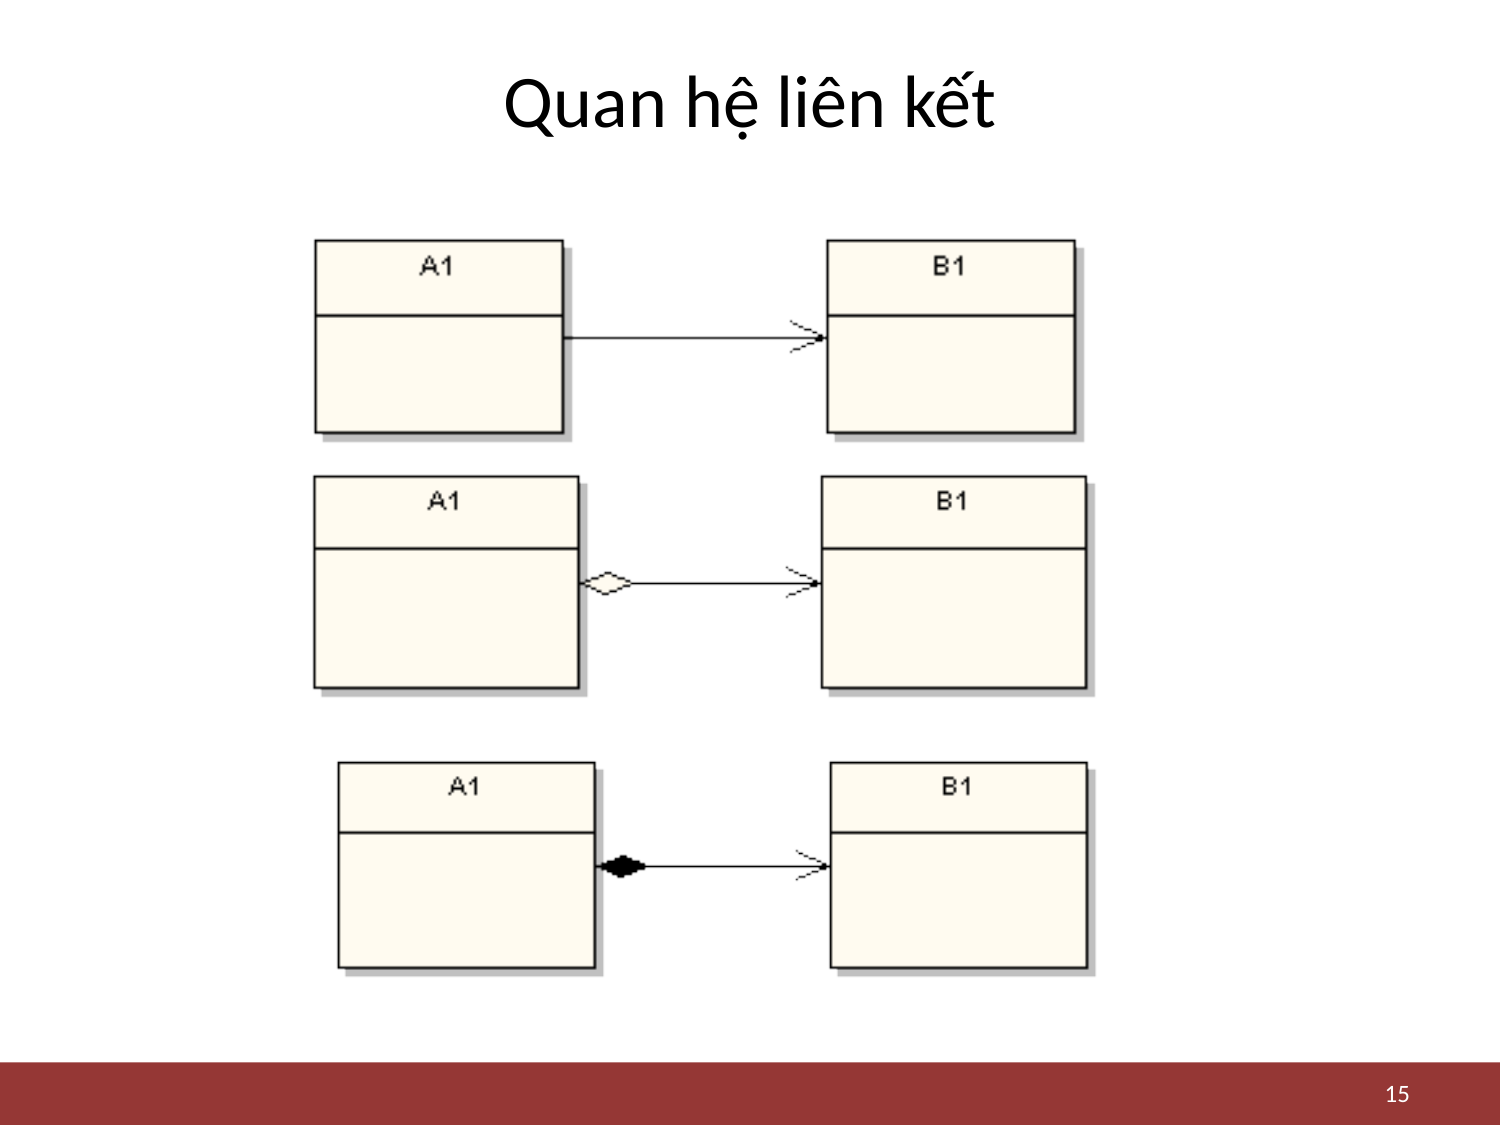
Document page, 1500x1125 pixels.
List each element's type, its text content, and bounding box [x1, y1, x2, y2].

picture [287, 212, 1115, 717]
slide_number 15 [1074, 1072, 1425, 1113]
title Quan hệ liên kết [75, 45, 1425, 150]
picture [312, 736, 1115, 996]
